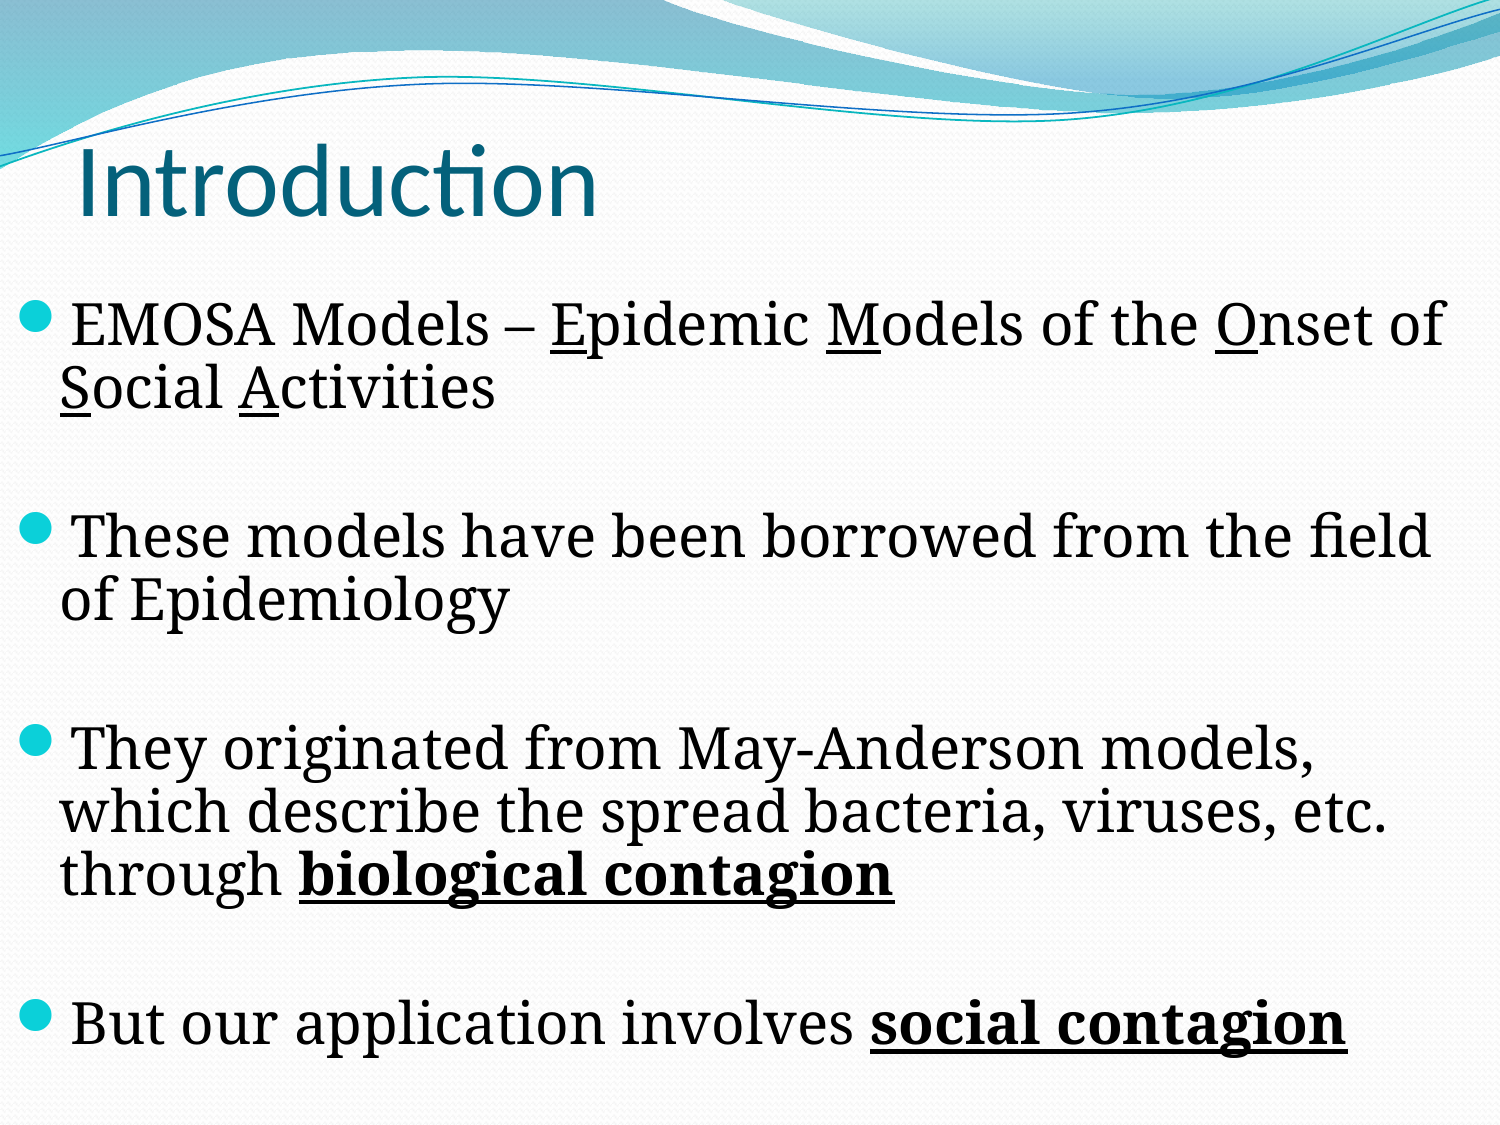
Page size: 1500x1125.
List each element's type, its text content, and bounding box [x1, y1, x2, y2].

title Introduction [75, 50, 1425, 237]
list EMOSA Models – Epidemic Models of the Onset of Social Activities These models have been borrowed from the field of Epidemiology They originated from May-Anderson models, which describe the spread bacteria, viruses, etc. through biological contagion But our application involves social contagion [0, 287, 1463, 1088]
